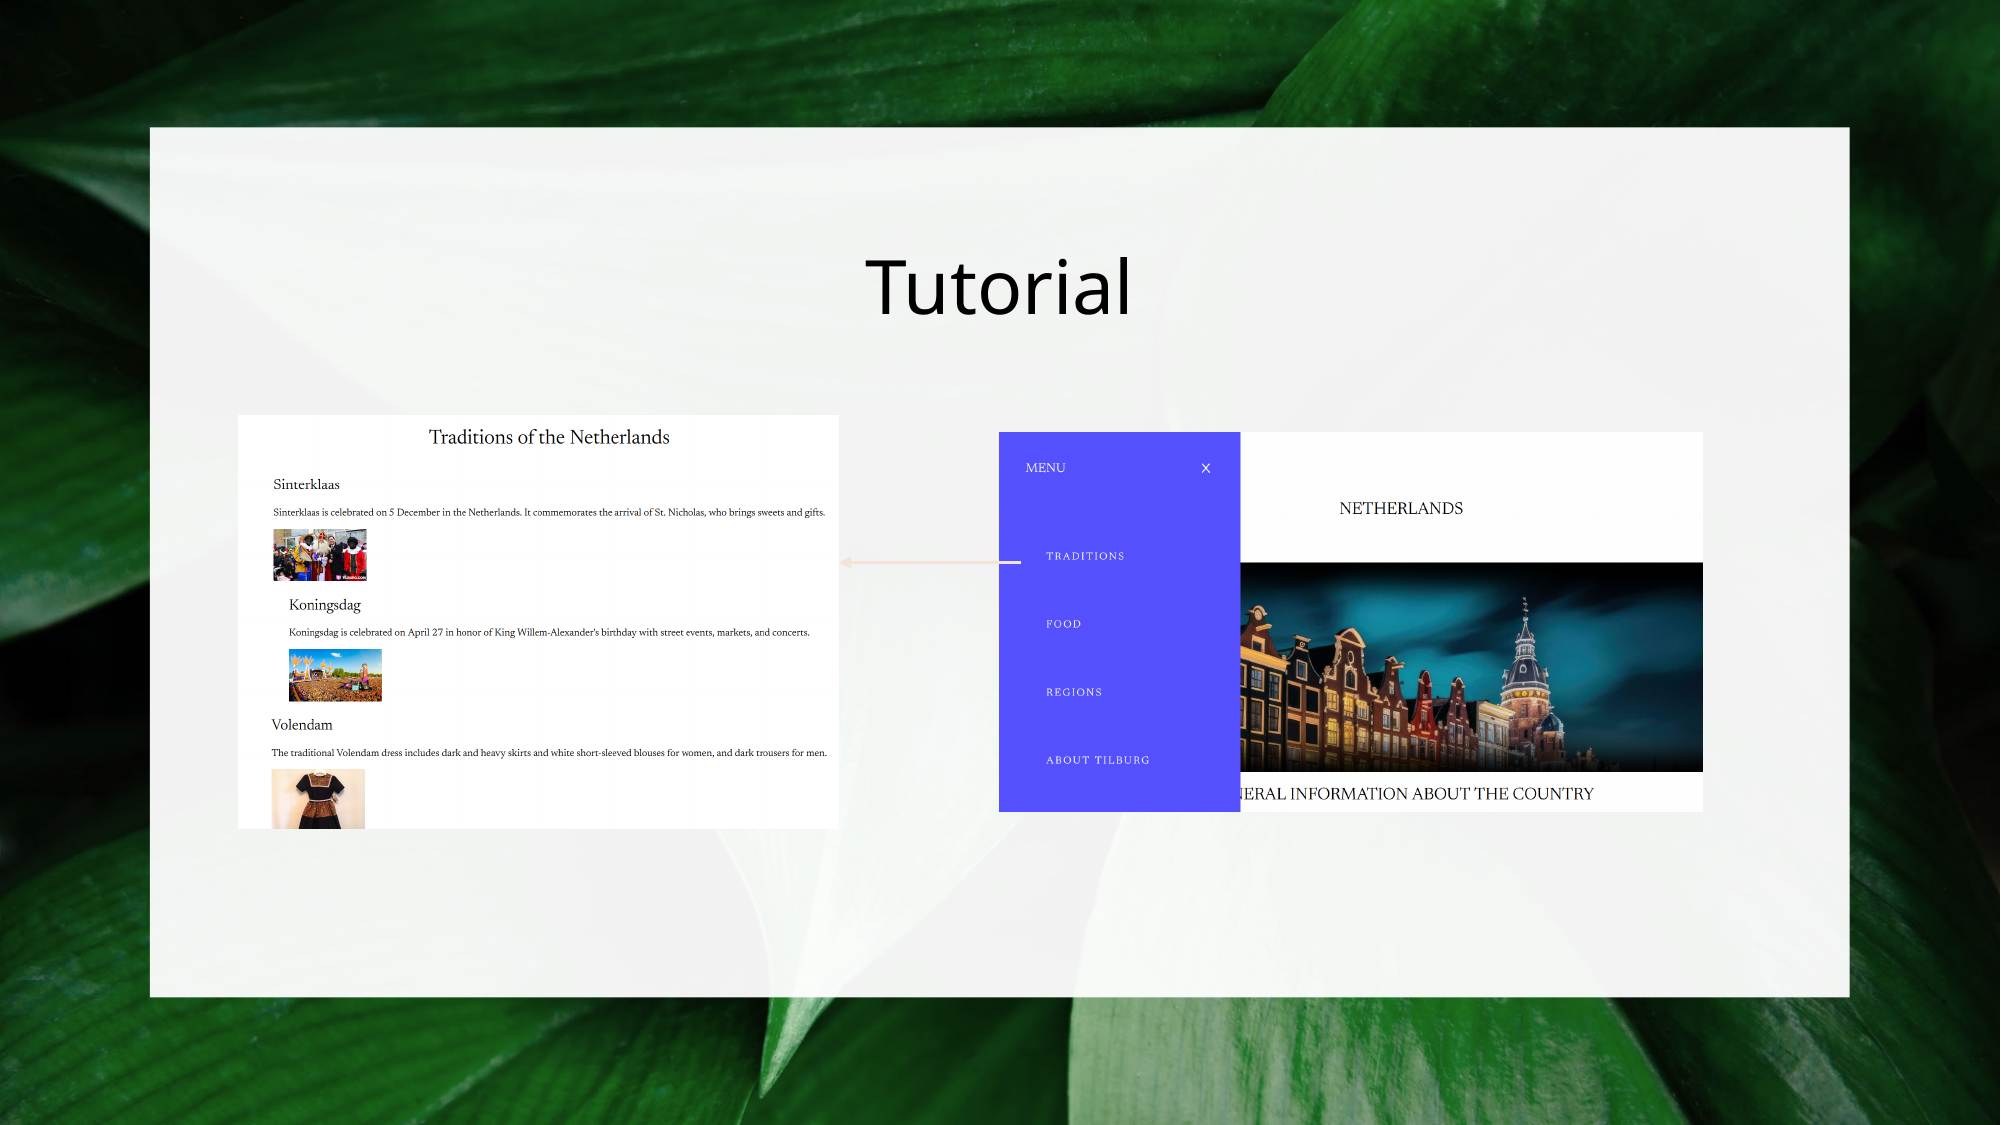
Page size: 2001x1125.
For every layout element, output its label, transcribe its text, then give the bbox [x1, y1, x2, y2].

title Tutorial [176, 149, 1824, 339]
picture [0, 0, 2000, 1125]
